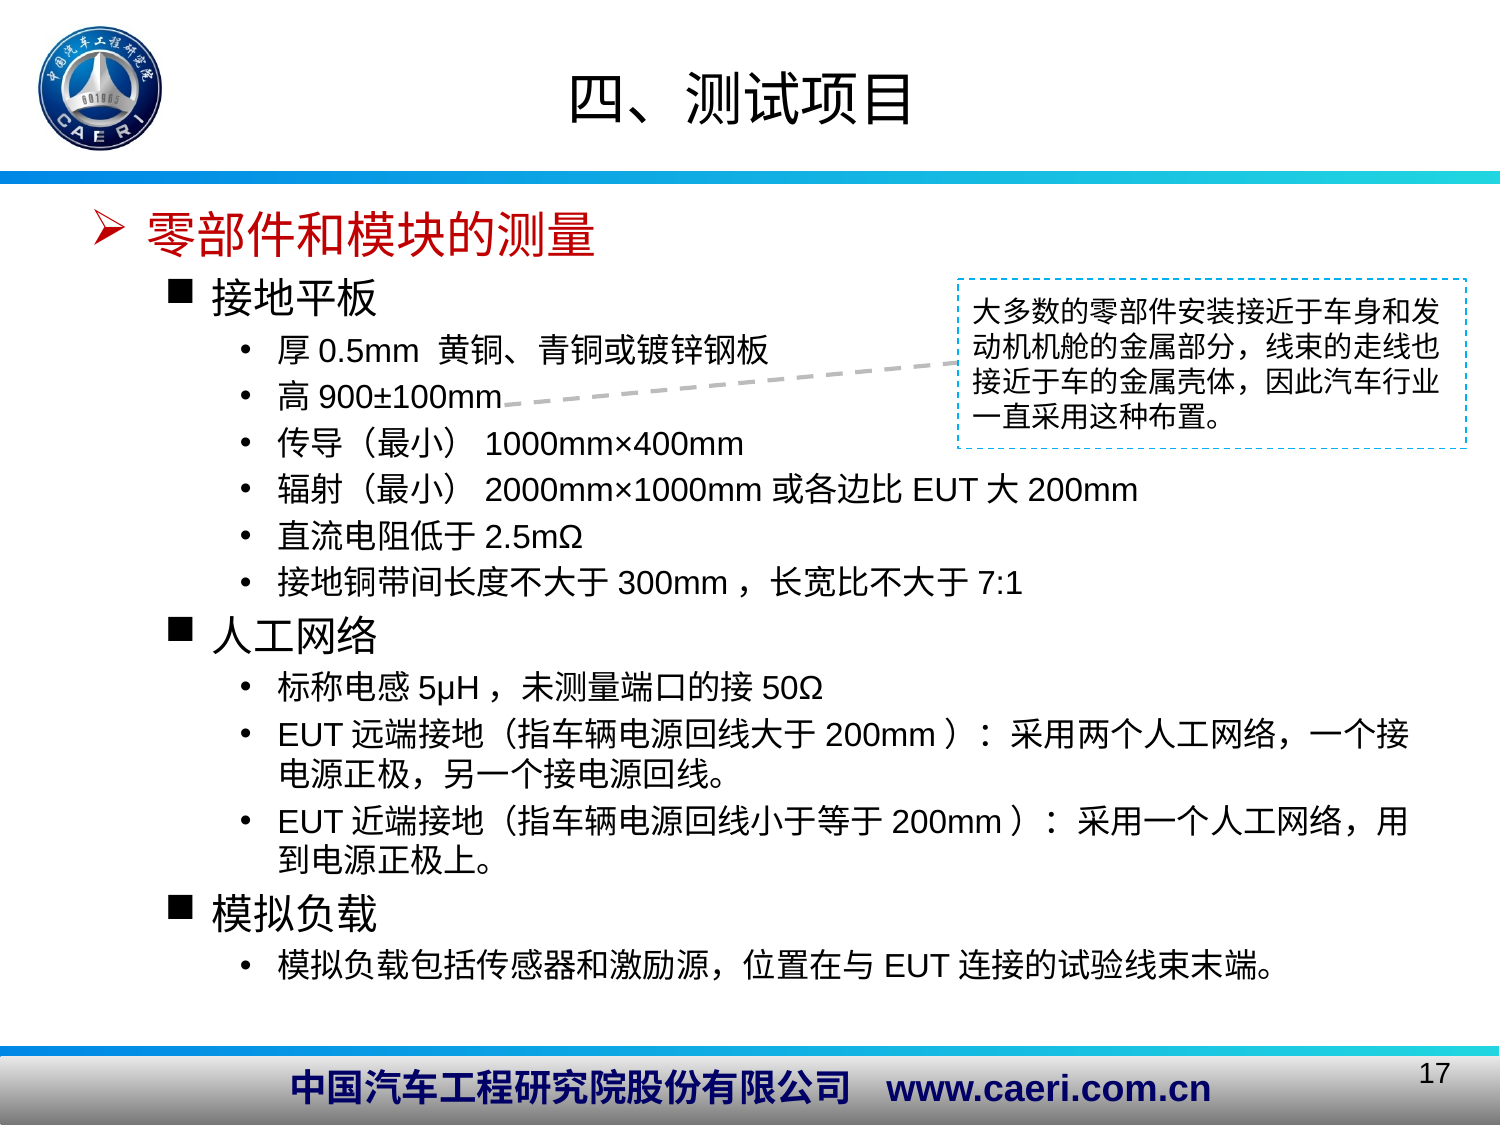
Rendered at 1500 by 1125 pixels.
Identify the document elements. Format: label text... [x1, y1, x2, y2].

picture [35, 148, 164, 153]
text_box 零部件和模块的测量 接地平板 厚0.5mm 黄铜、青铜或镀锌钢板 高900±100mm 传导（最小）1000mm×400mm 辐射（最小）2000mm×1000mm或各边比EUT大200mm 直流电阻低于2.5mΩ 接地铜带间长度不大于300mm，长宽比不大于7:1 人工网络 标称电感5μH，未测量端口的接50Ω EUT远端接地（指车辆电源回线大于200mm）：采用两个人工网络，一个接电源正极，另一个接电源回线。 EUT近端接地（指车辆电源回线小于等于200mm）：采用一个人工网络，用到电源正极上。 模拟负载 模拟负载包括传感器和激励源，位置在与EUT连接的试验线束末端。 [74, 196, 1425, 1047]
text_box [913, 363, 931, 369]
text_box [796, 374, 814, 380]
text_box 四、测试项目 [0, 54, 1486, 148]
text_box [767, 376, 785, 383]
text_box 大多数的零部件安装接近于车身和发动机机舱的金属部分，线束的走线也接近于车的金属壳体，因此汽车行业一直采用这种布置。 [956, 277, 1468, 451]
text_box [738, 379, 756, 386]
text_box [504, 401, 522, 408]
text_box [679, 385, 697, 391]
text_box [562, 395, 580, 402]
text_box [854, 368, 873, 375]
text_box [942, 249, 1446, 461]
text_box [708, 382, 726, 389]
slide_number 17 [1116, 1046, 1467, 1125]
text_box [884, 365, 902, 372]
picture [35, 23, 164, 54]
text_box [650, 387, 668, 394]
text_box [825, 371, 843, 378]
text_box [591, 393, 610, 399]
text_box [533, 398, 551, 405]
text_box [621, 390, 639, 397]
